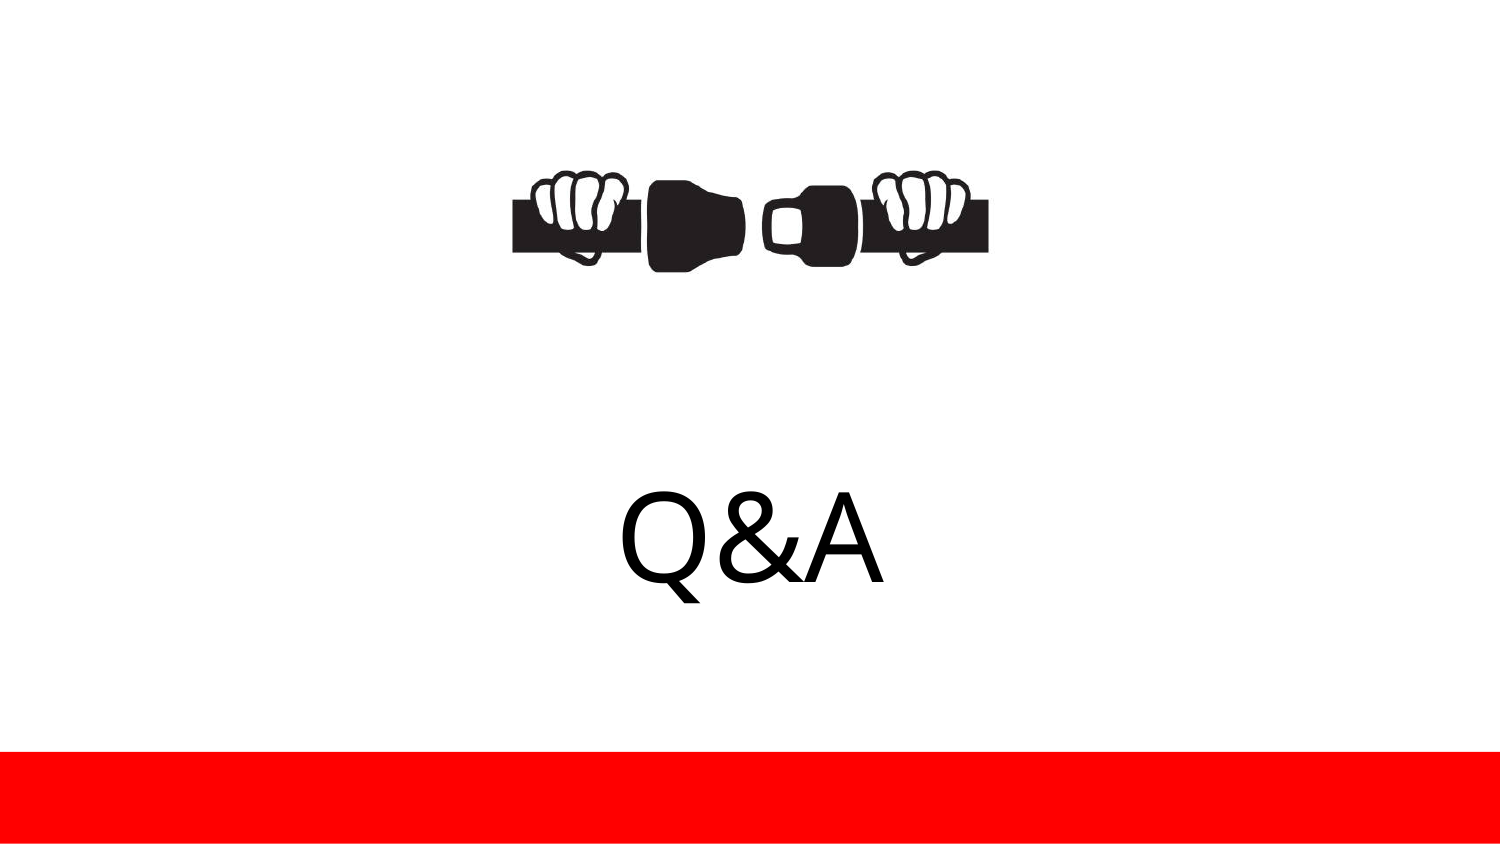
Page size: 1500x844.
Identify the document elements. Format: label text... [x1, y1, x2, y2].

text_box [0, 751, 1500, 844]
text_box Q&A [347, 59, 1153, 705]
picture [480, 148, 1019, 285]
